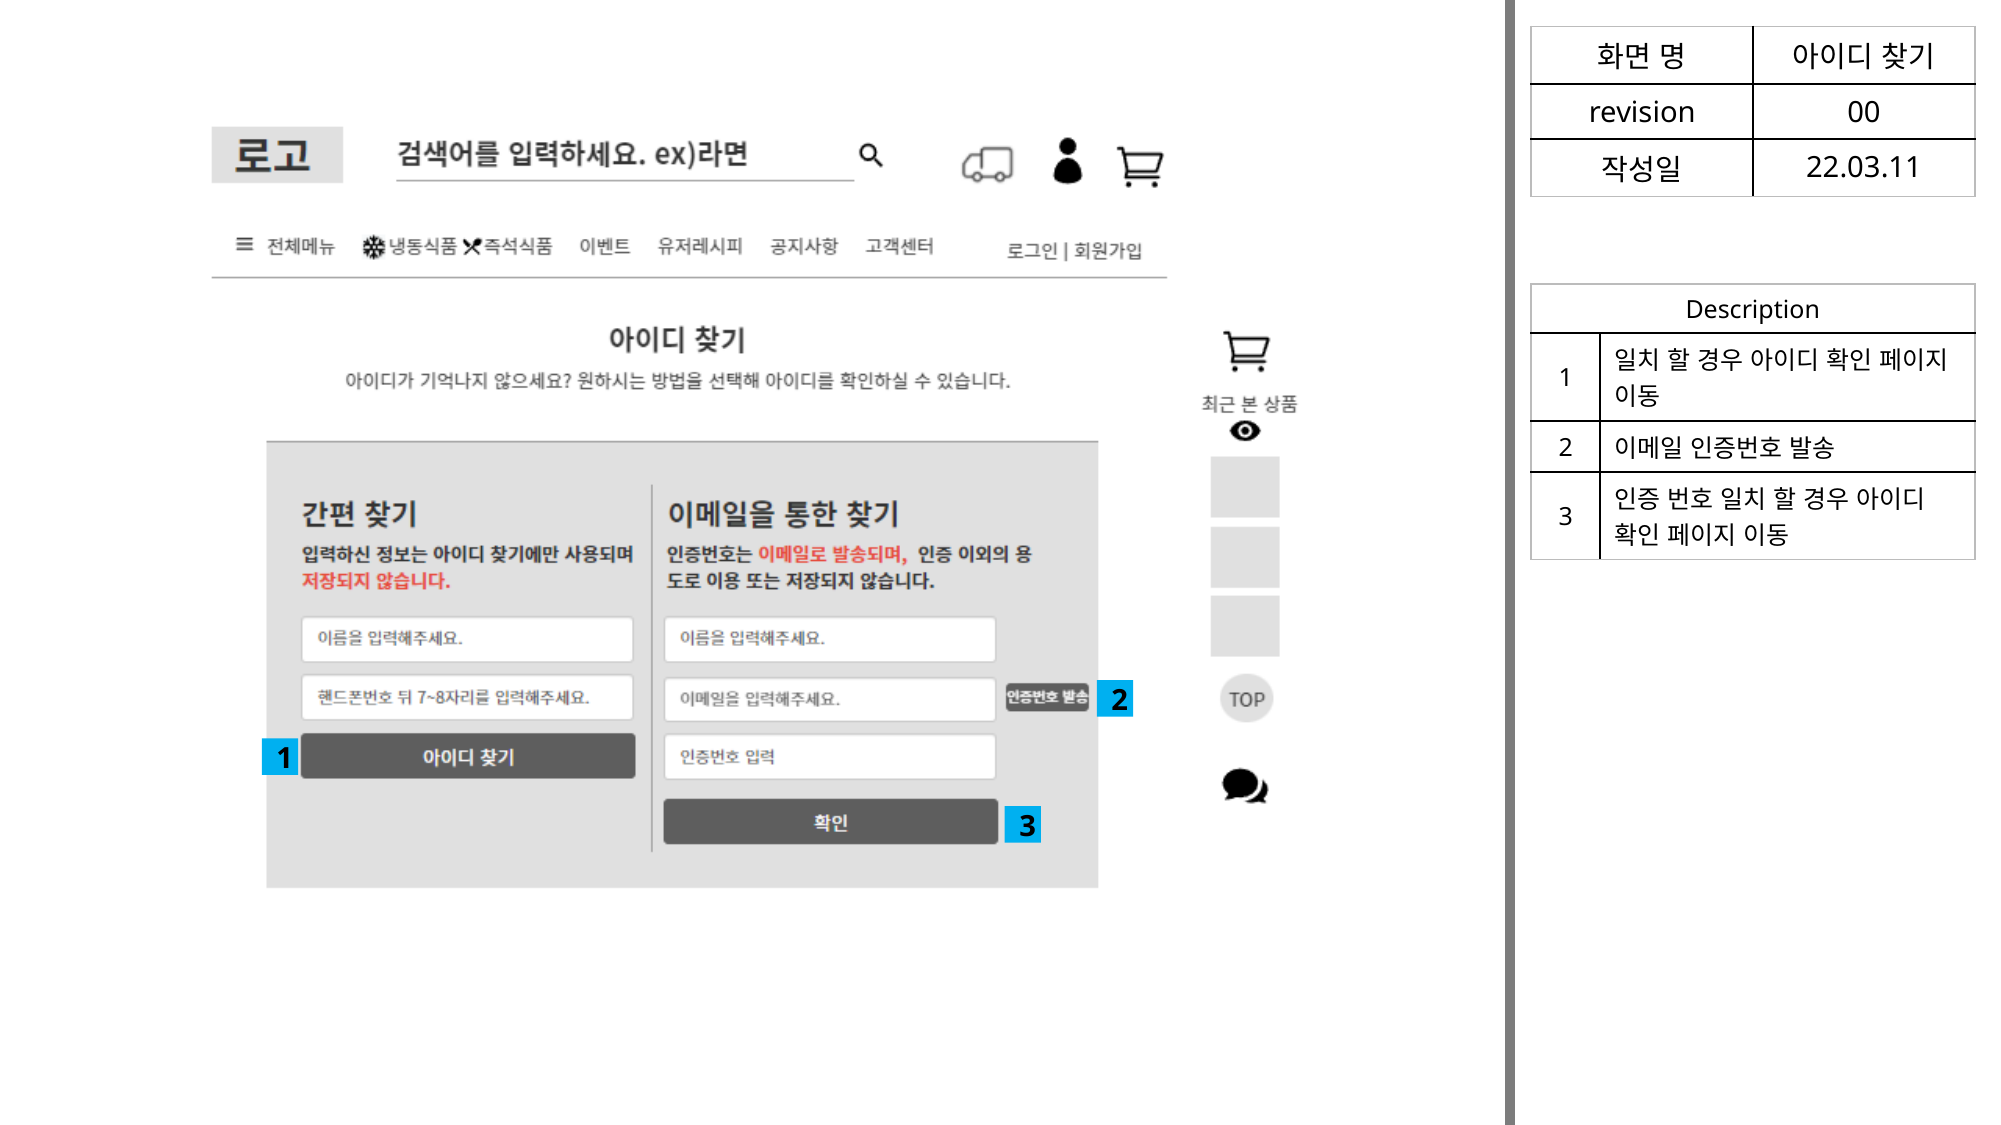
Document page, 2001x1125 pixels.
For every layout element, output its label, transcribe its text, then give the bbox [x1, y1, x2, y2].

table_cell 작성일 [1532, 140, 1752, 196]
table_cell 이메일 인증번호 발송 [1601, 422, 1974, 471]
table_header 아이디 찾기 [1754, 27, 1974, 83]
table_cell 00 [1754, 85, 1974, 138]
table_cell 2 [1532, 422, 1599, 471]
table_cell 22.03.11 [1754, 140, 1974, 196]
picture [198, 102, 1319, 957]
table_header 화면 명 [1532, 27, 1752, 83]
table_cell 일치 할 경우 아이디 확인 페이지 이동 [1601, 334, 1974, 420]
table_cell 1 [1532, 334, 1599, 420]
table_cell revision [1532, 85, 1752, 138]
table_header Description [1532, 285, 1974, 332]
table_cell 3 [1532, 473, 1599, 559]
table_cell 인증 번호 일치 할 경우 아이디 확인 페이지 이동 [1601, 473, 1974, 559]
